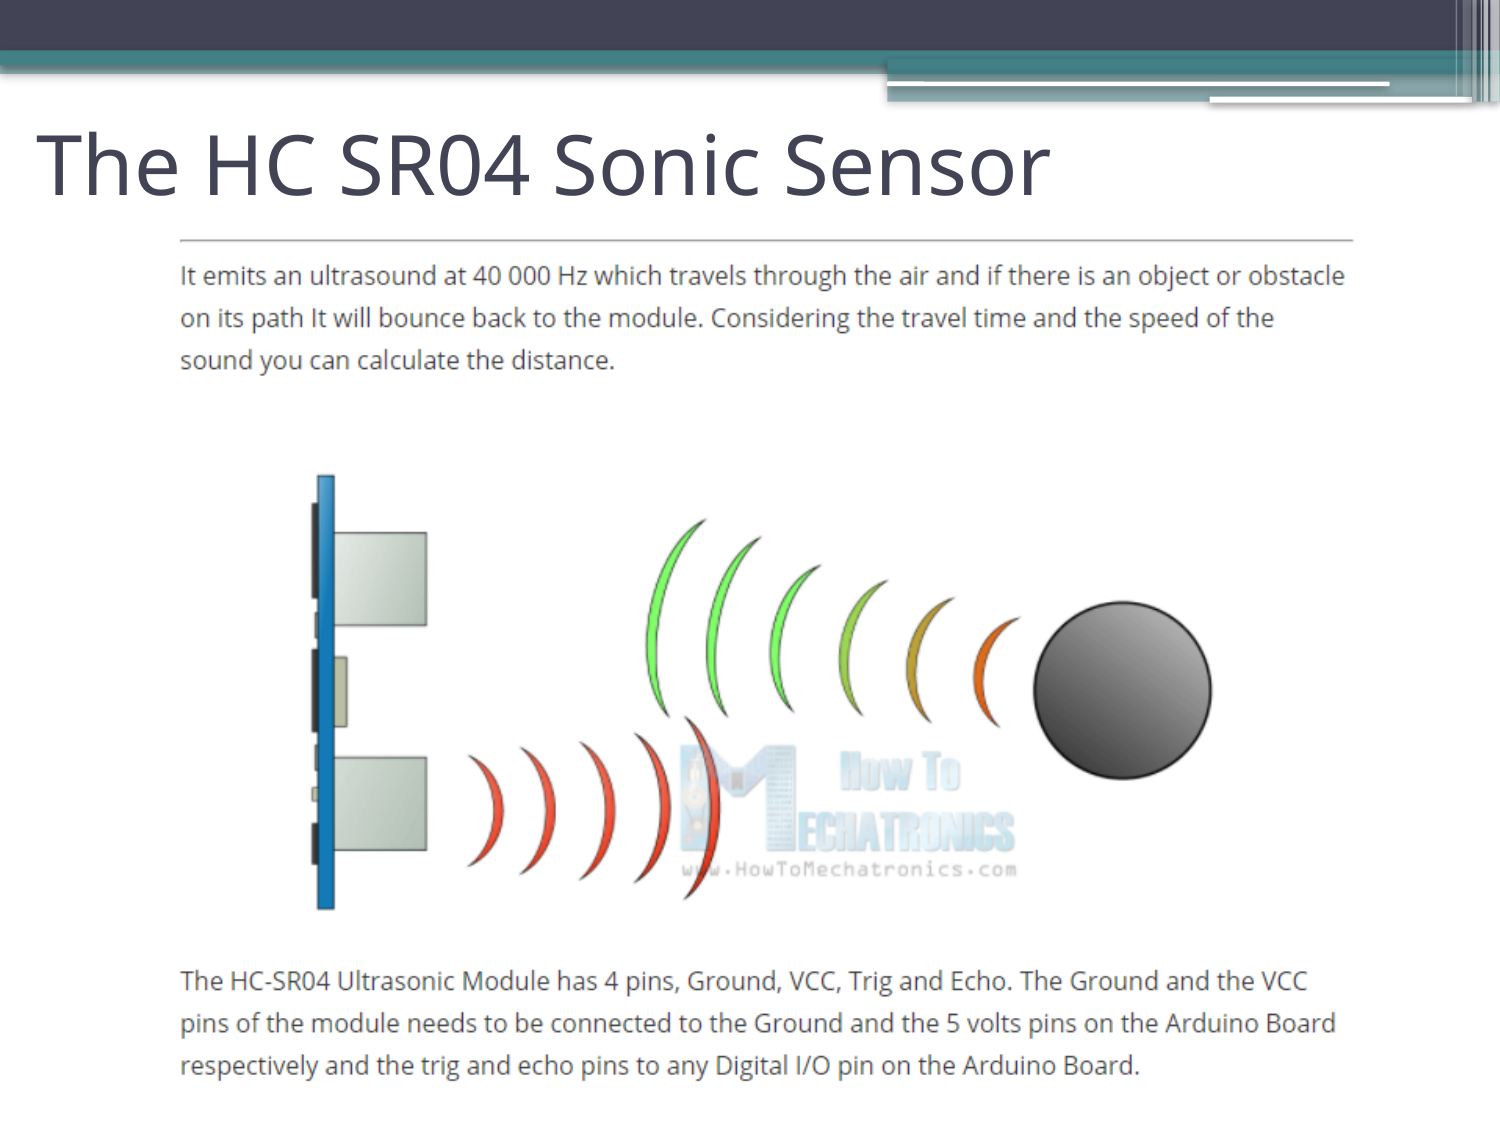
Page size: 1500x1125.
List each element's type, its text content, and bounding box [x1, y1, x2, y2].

picture [124, 232, 1376, 1090]
title The HC SR04 Sonic Sensor [21, 75, 1372, 250]
